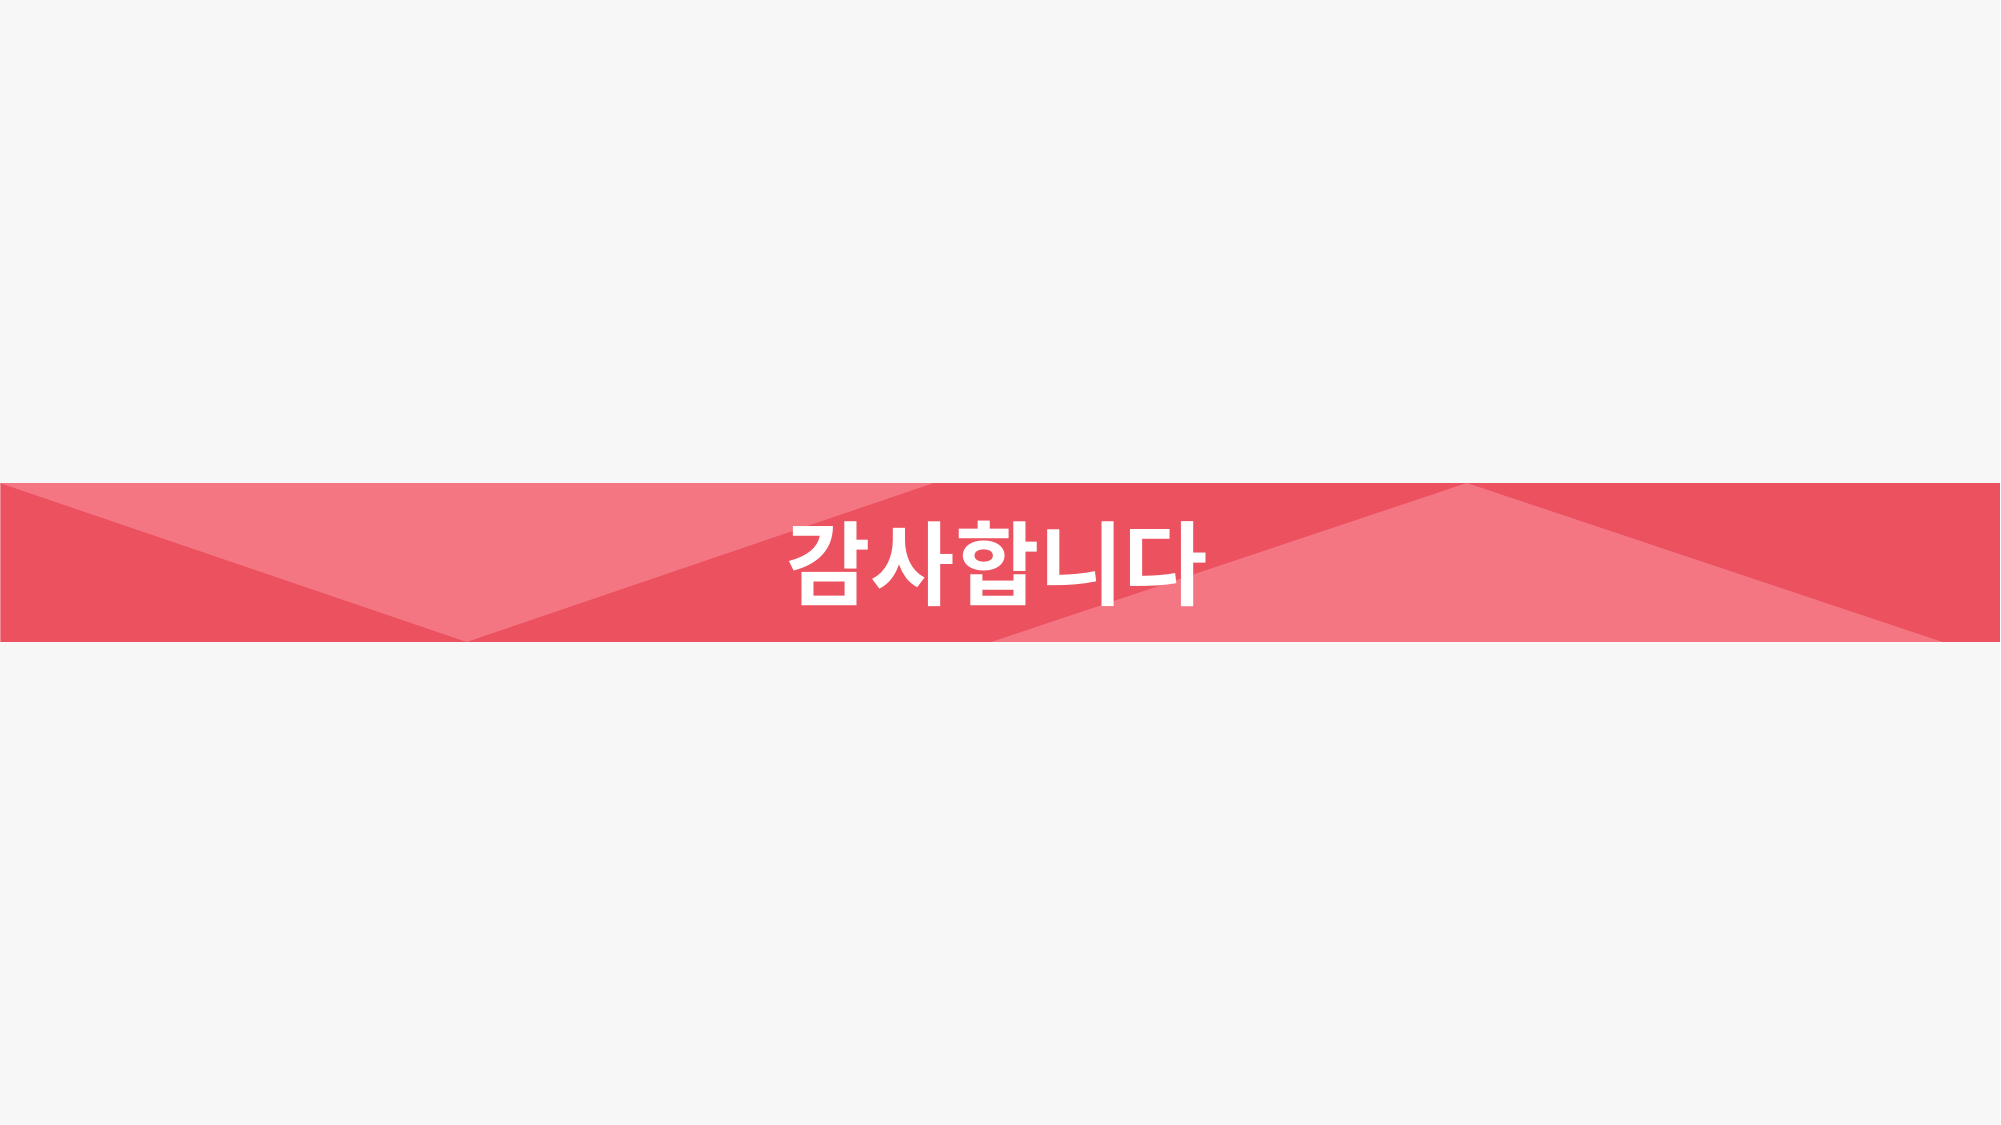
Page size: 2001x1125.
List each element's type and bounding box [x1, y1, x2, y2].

text_box [0, 482, 2000, 642]
